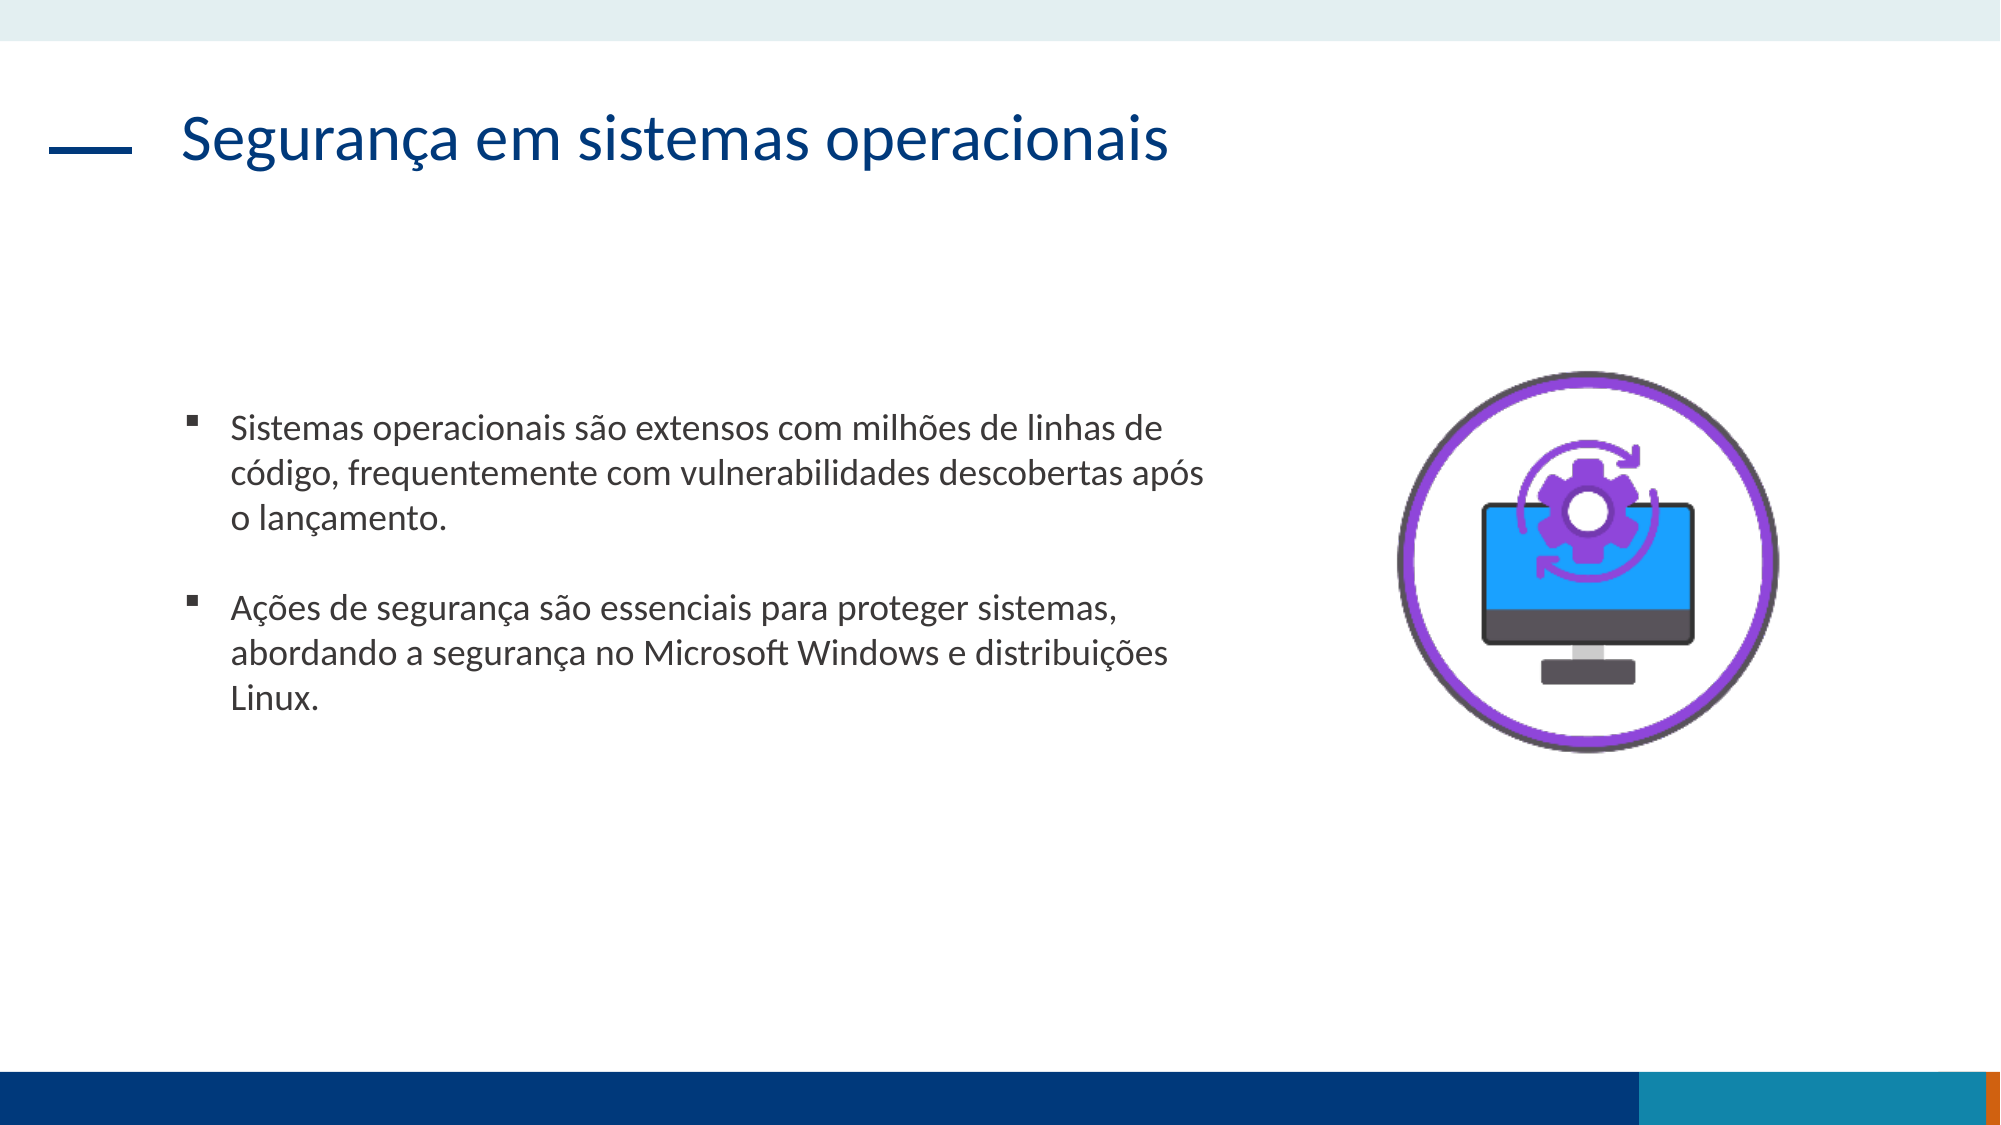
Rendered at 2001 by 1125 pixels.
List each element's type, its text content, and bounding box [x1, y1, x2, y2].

text_box Sistemas operacionais são extensos com milhões de linhas de código, frequentemente com vulnerabilidades descobertas após o lançamento. Ações de segurança são essenciais para proteger sistemas, abordando a segurança no Microsoft Windows e distribuições Linux. [169, 395, 1222, 726]
picture [1374, 348, 1803, 777]
list Segurança em sistemas operacionais [167, 95, 1833, 237]
